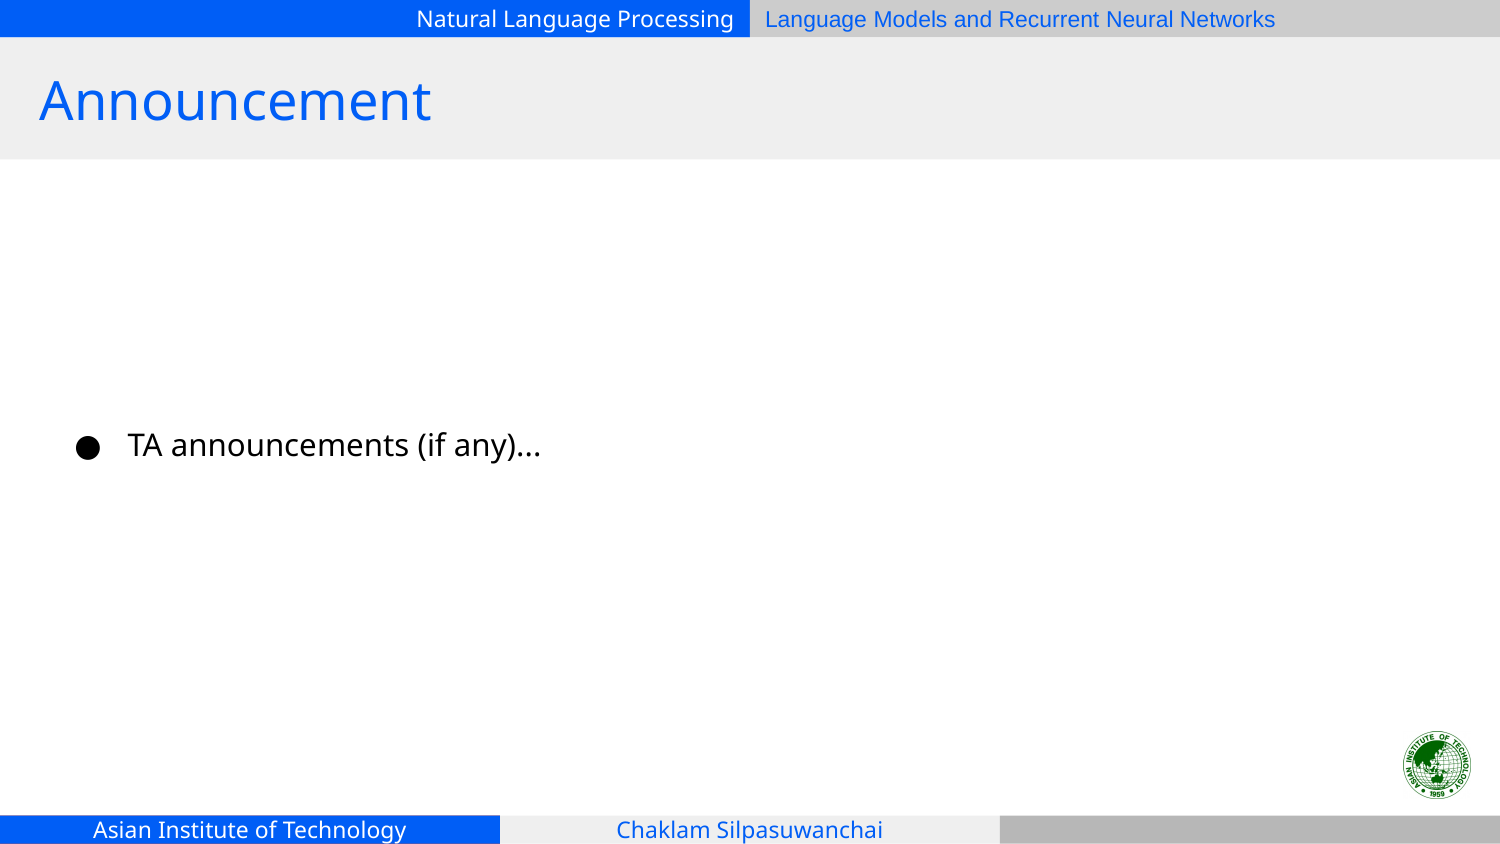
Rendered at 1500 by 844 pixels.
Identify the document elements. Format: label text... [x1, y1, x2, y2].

list TA announcements (if any)... [37, 159, 1475, 729]
picture [1403, 731, 1471, 799]
title Announcement [24, 37, 1475, 160]
